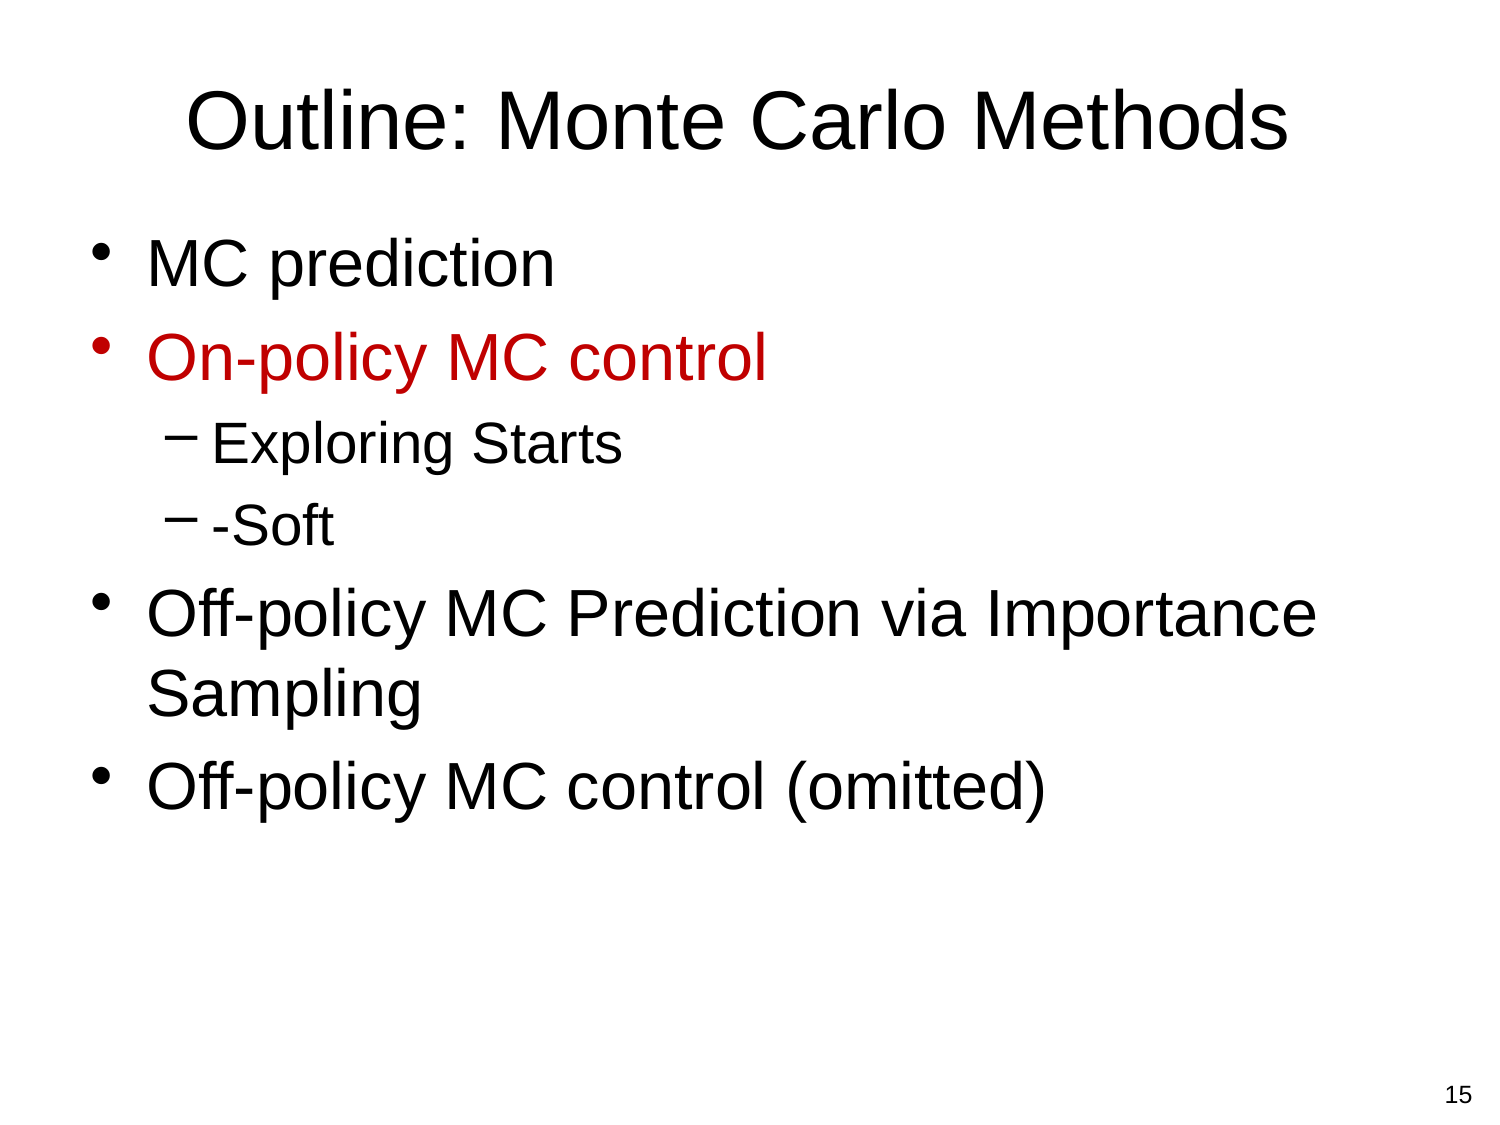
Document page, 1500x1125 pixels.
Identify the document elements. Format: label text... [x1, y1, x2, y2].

slide_number 15 [1137, 1070, 1488, 1112]
title Outline: Monte Carlo Methods [74, 44, 1426, 188]
